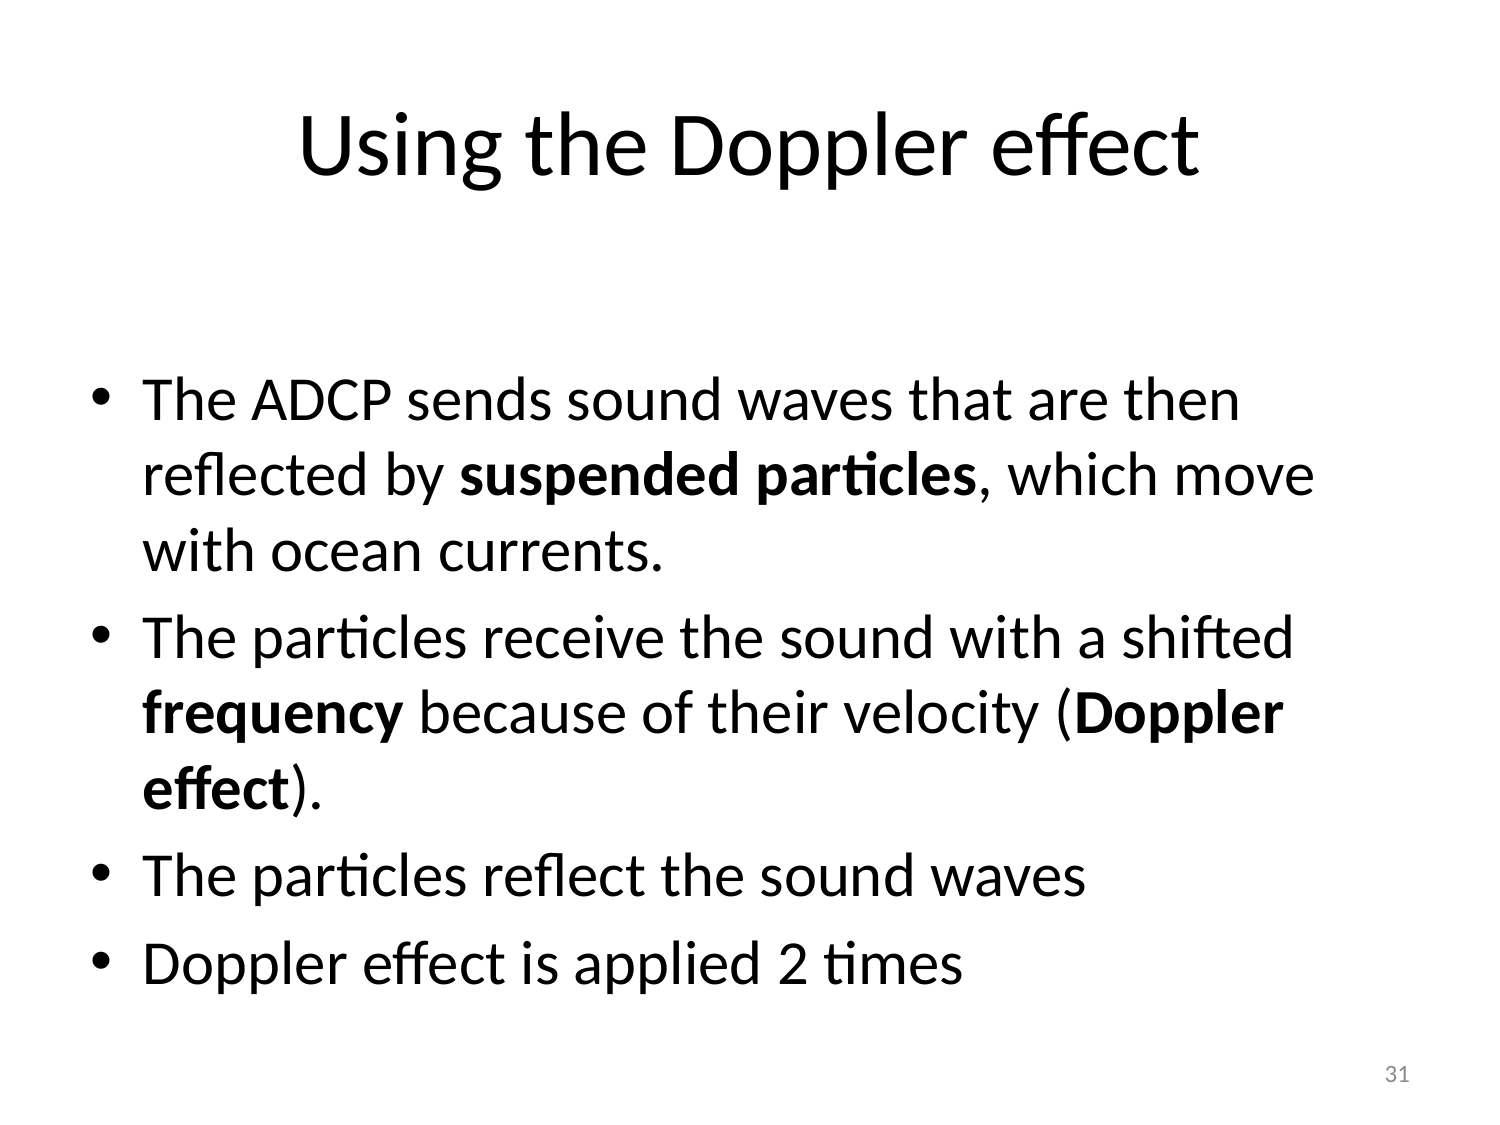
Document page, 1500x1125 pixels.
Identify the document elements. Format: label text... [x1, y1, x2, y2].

slide_number 31 [1074, 1042, 1425, 1103]
list The ADCP sends sound waves that are then reflected by suspended particles, which move with ocean currents. The particles receive the sound with a shifted frequency because of their velocity (Doppler effect). The particles reflect the sound waves Doppler effect is applied 2 times [75, 262, 1425, 1005]
title Using the Doppler effect [75, 45, 1425, 233]
